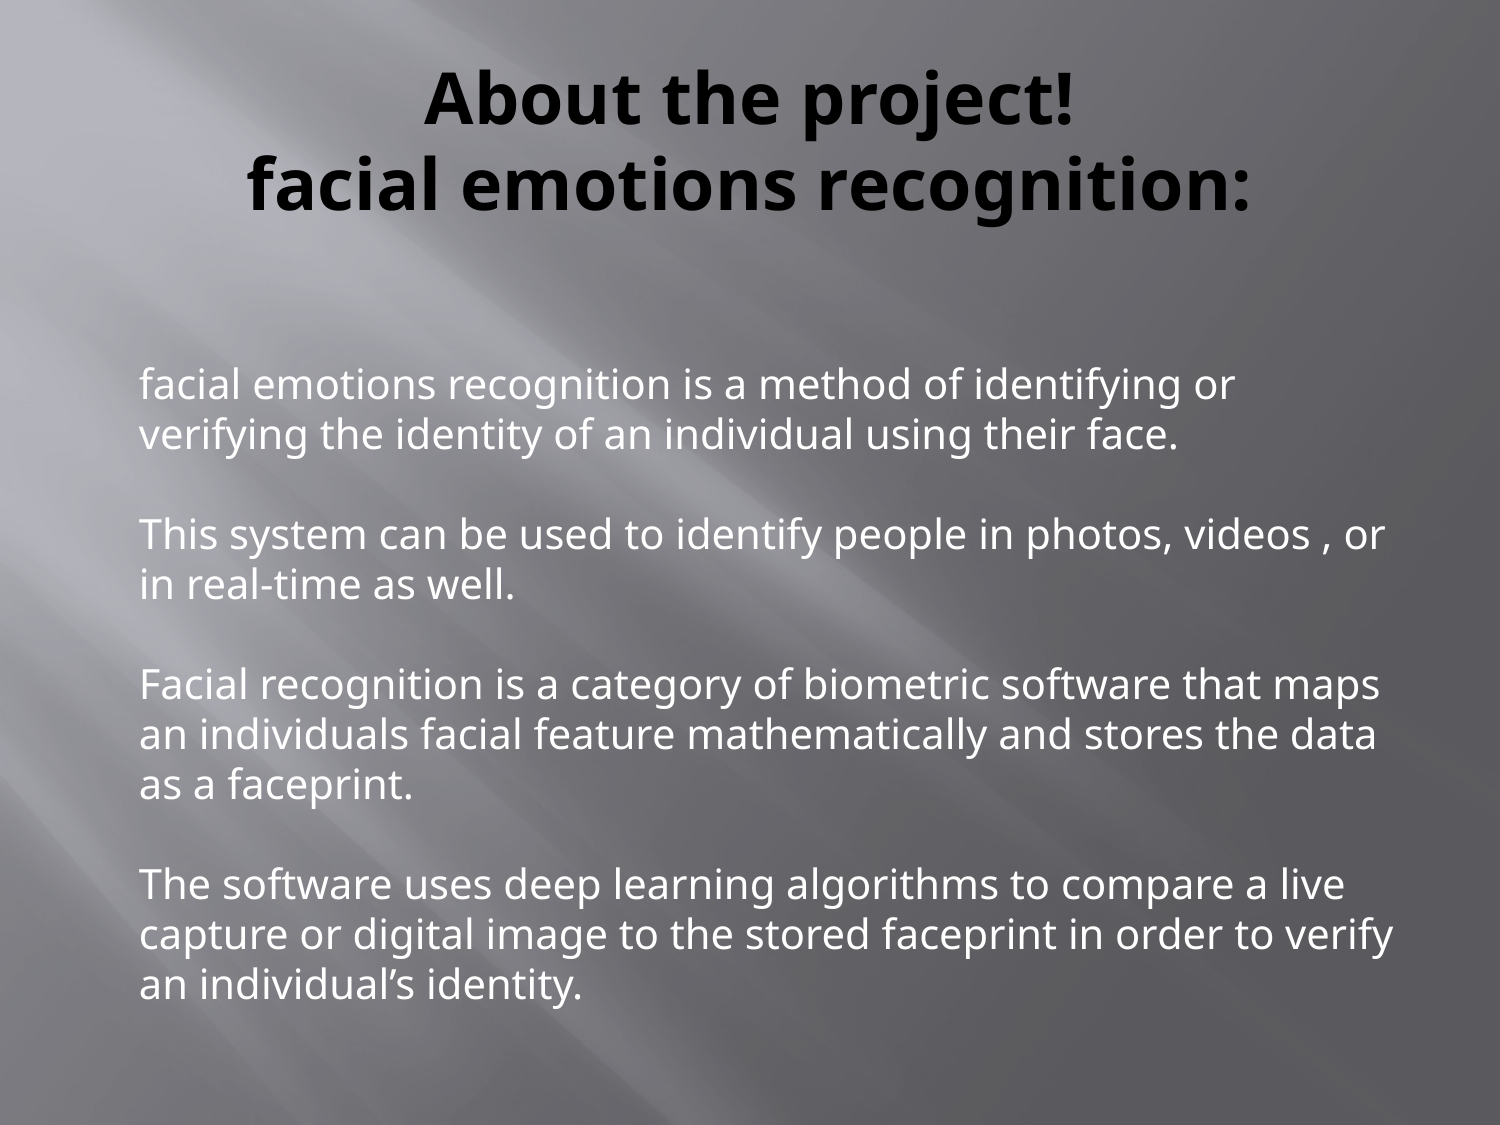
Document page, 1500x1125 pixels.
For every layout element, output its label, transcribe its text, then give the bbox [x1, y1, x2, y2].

text_box facial emotions recognition is a method of identifying or verifying the identity of an individual using their face. This system can be used to identify people in photos, videos , or in real-time as well. Facial recognition is a category of biometric software that maps an individuals facial feature mathematically and stores the data as a faceprint. The software uses deep learning algorithms to compare a live capture or digital image to the stored faceprint in order to verify an individual’s identity. [123, 350, 1412, 1061]
title About the project! facial emotions recognition: [75, 45, 1425, 233]
